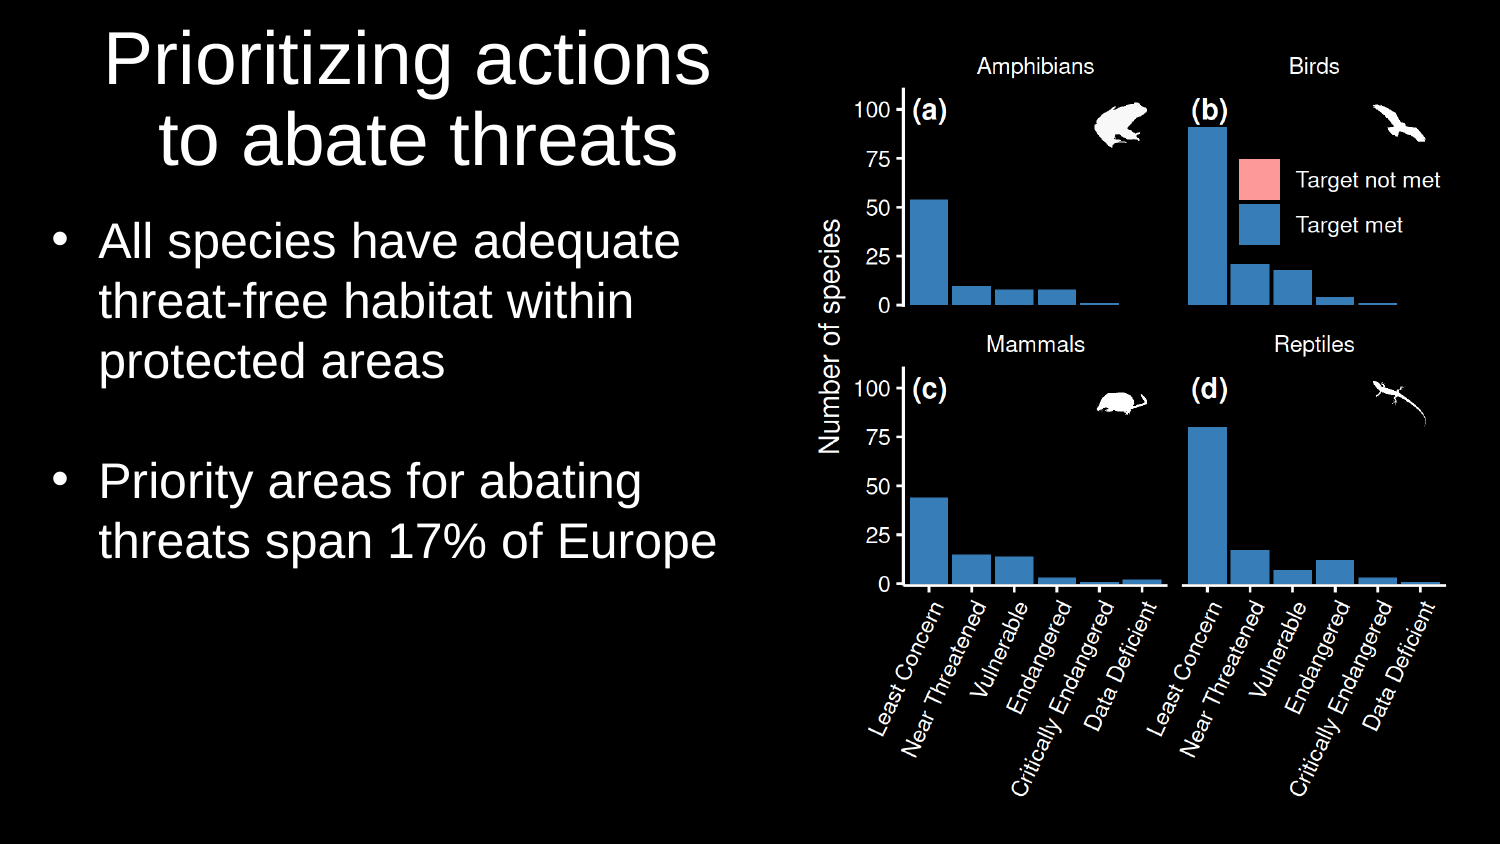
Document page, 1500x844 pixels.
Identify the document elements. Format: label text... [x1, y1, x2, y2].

title Prioritizing actions to abate threats [0, 28, 801, 174]
picture [803, 28, 1461, 816]
text_box All species have adequate threat-free habitat within protected areas Priority areas for abating threats span 17% of Europe [36, 201, 768, 636]
